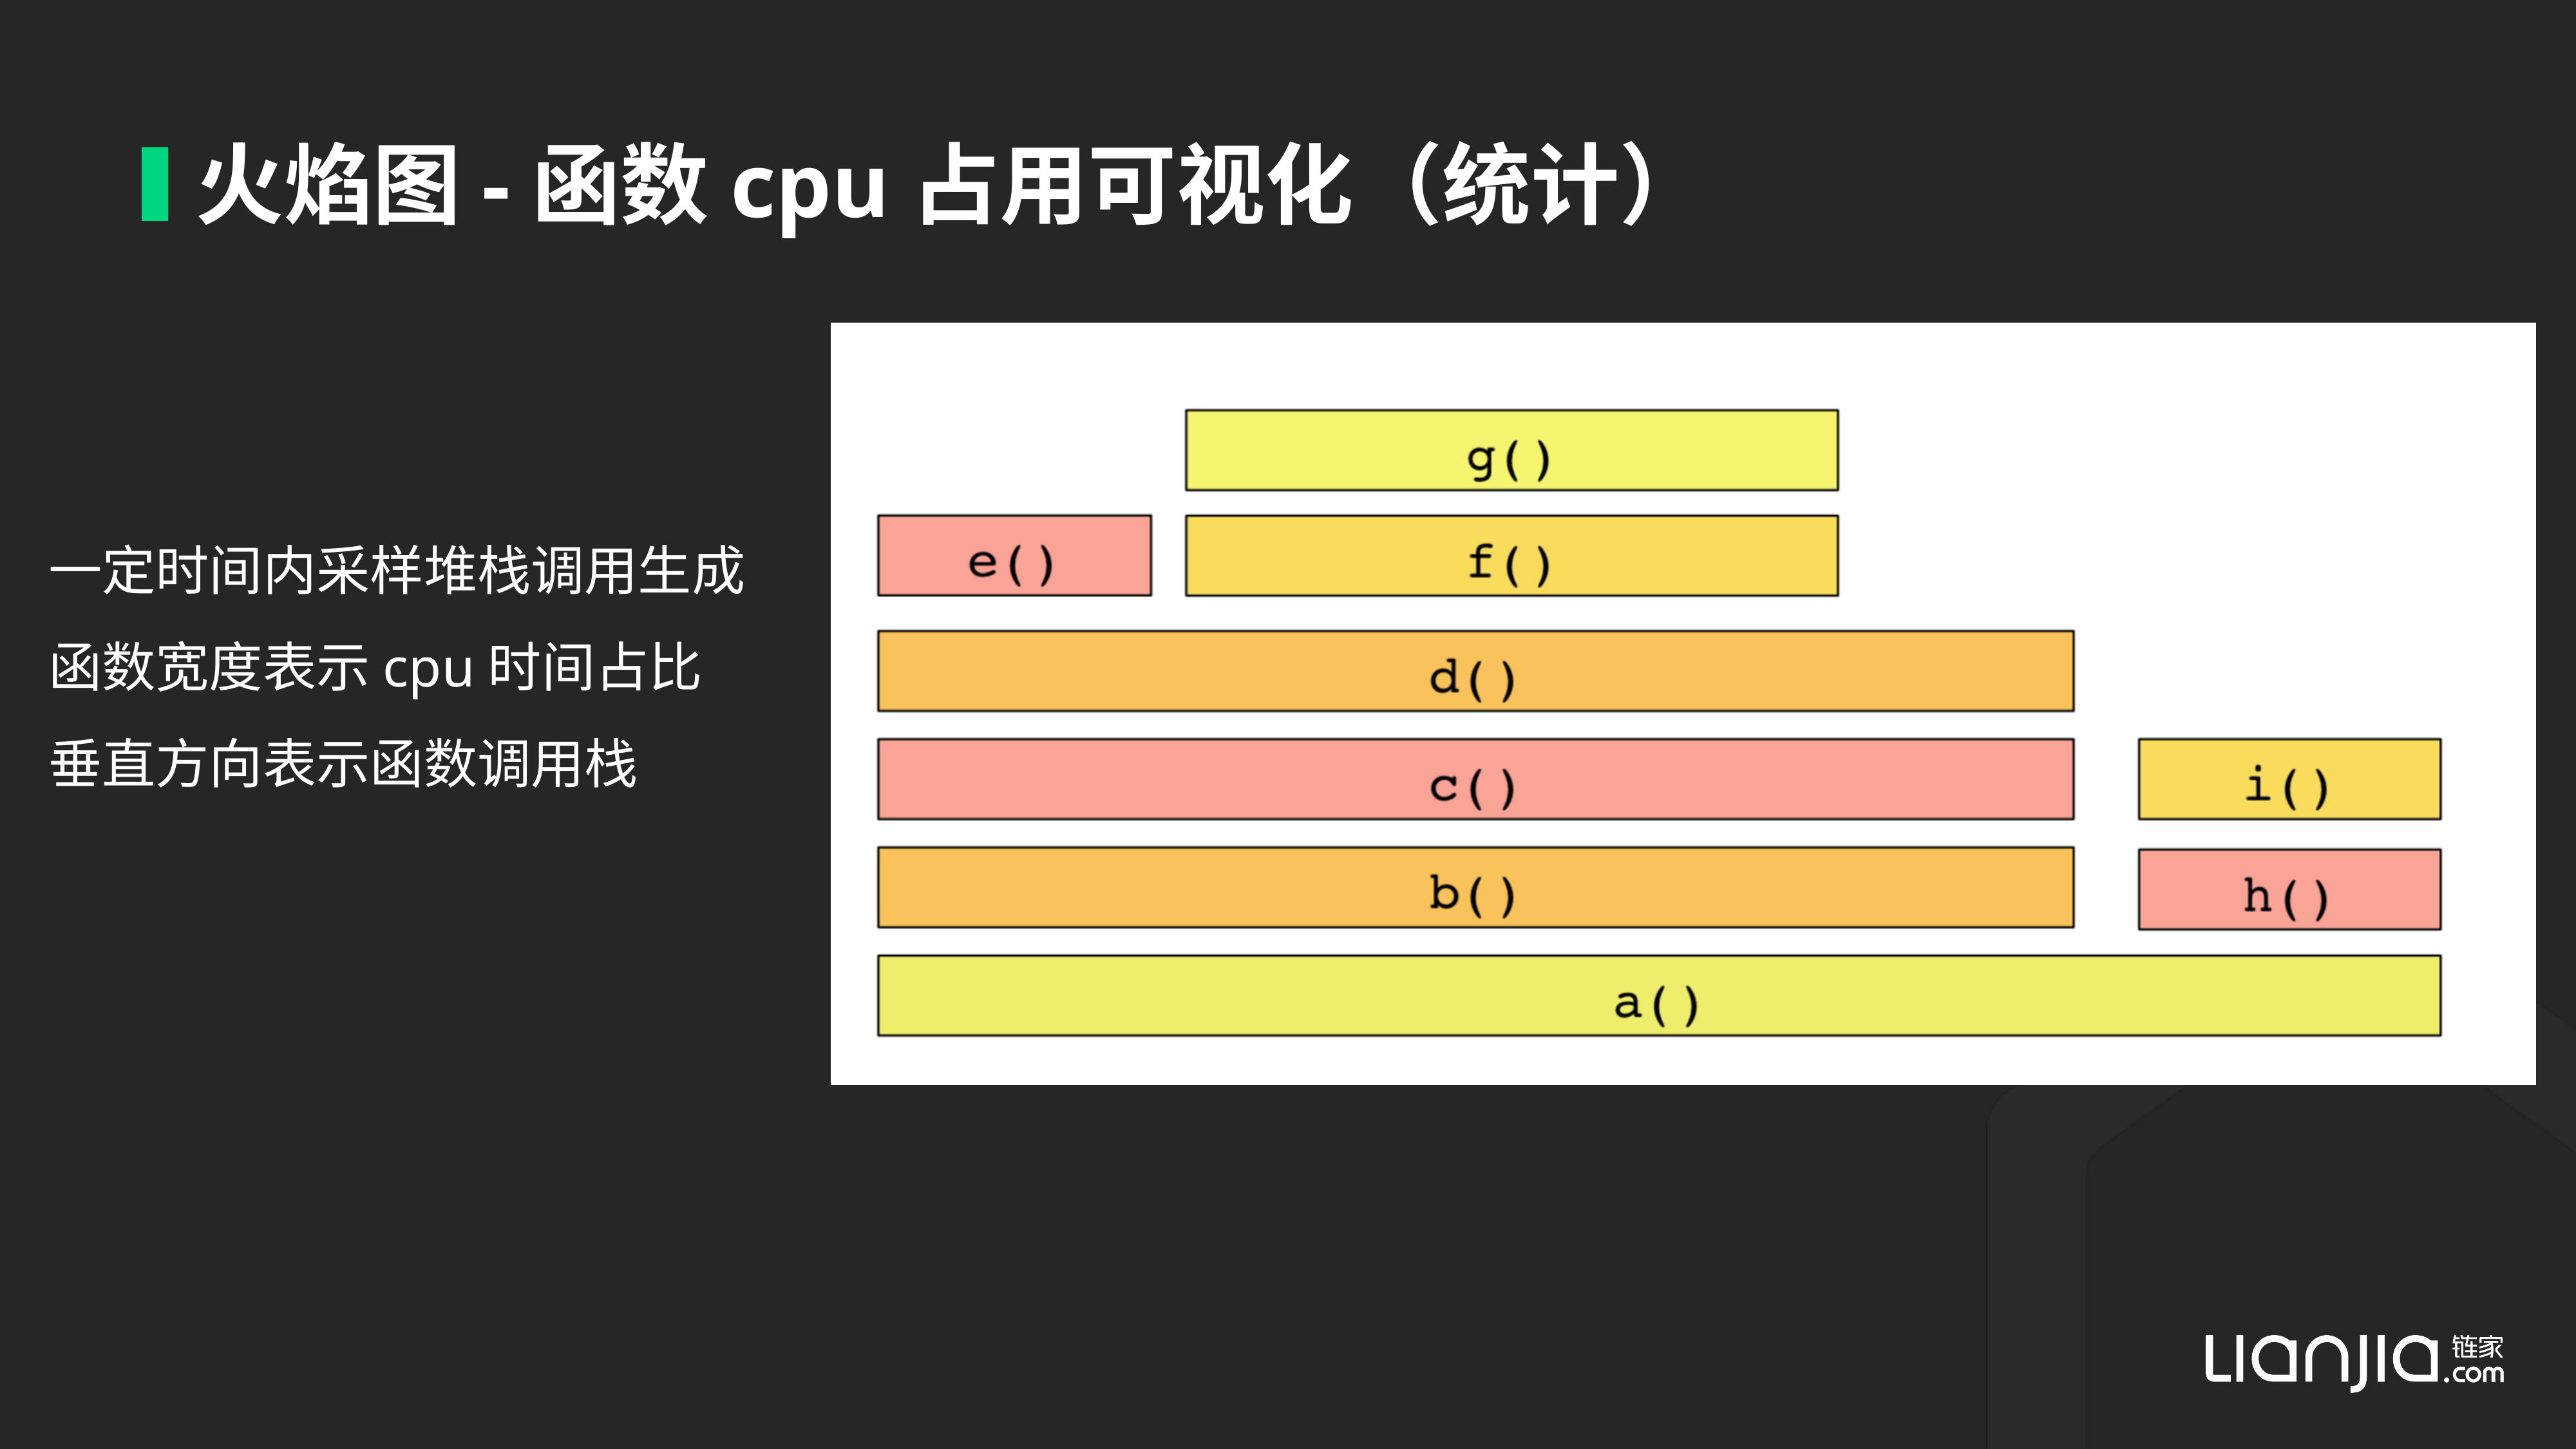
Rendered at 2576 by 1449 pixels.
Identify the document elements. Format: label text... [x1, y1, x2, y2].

picture [830, 323, 2536, 1085]
picture [2206, 1335, 2504, 1393]
text_box 一定时间内采样堆栈调用生成 函数宽度表示cpu时间占比 垂直方向表示函数调用栈 [39, 499, 830, 895]
title 火焰图-函数cpu占用可视化（统计） [187, 103, 2361, 260]
